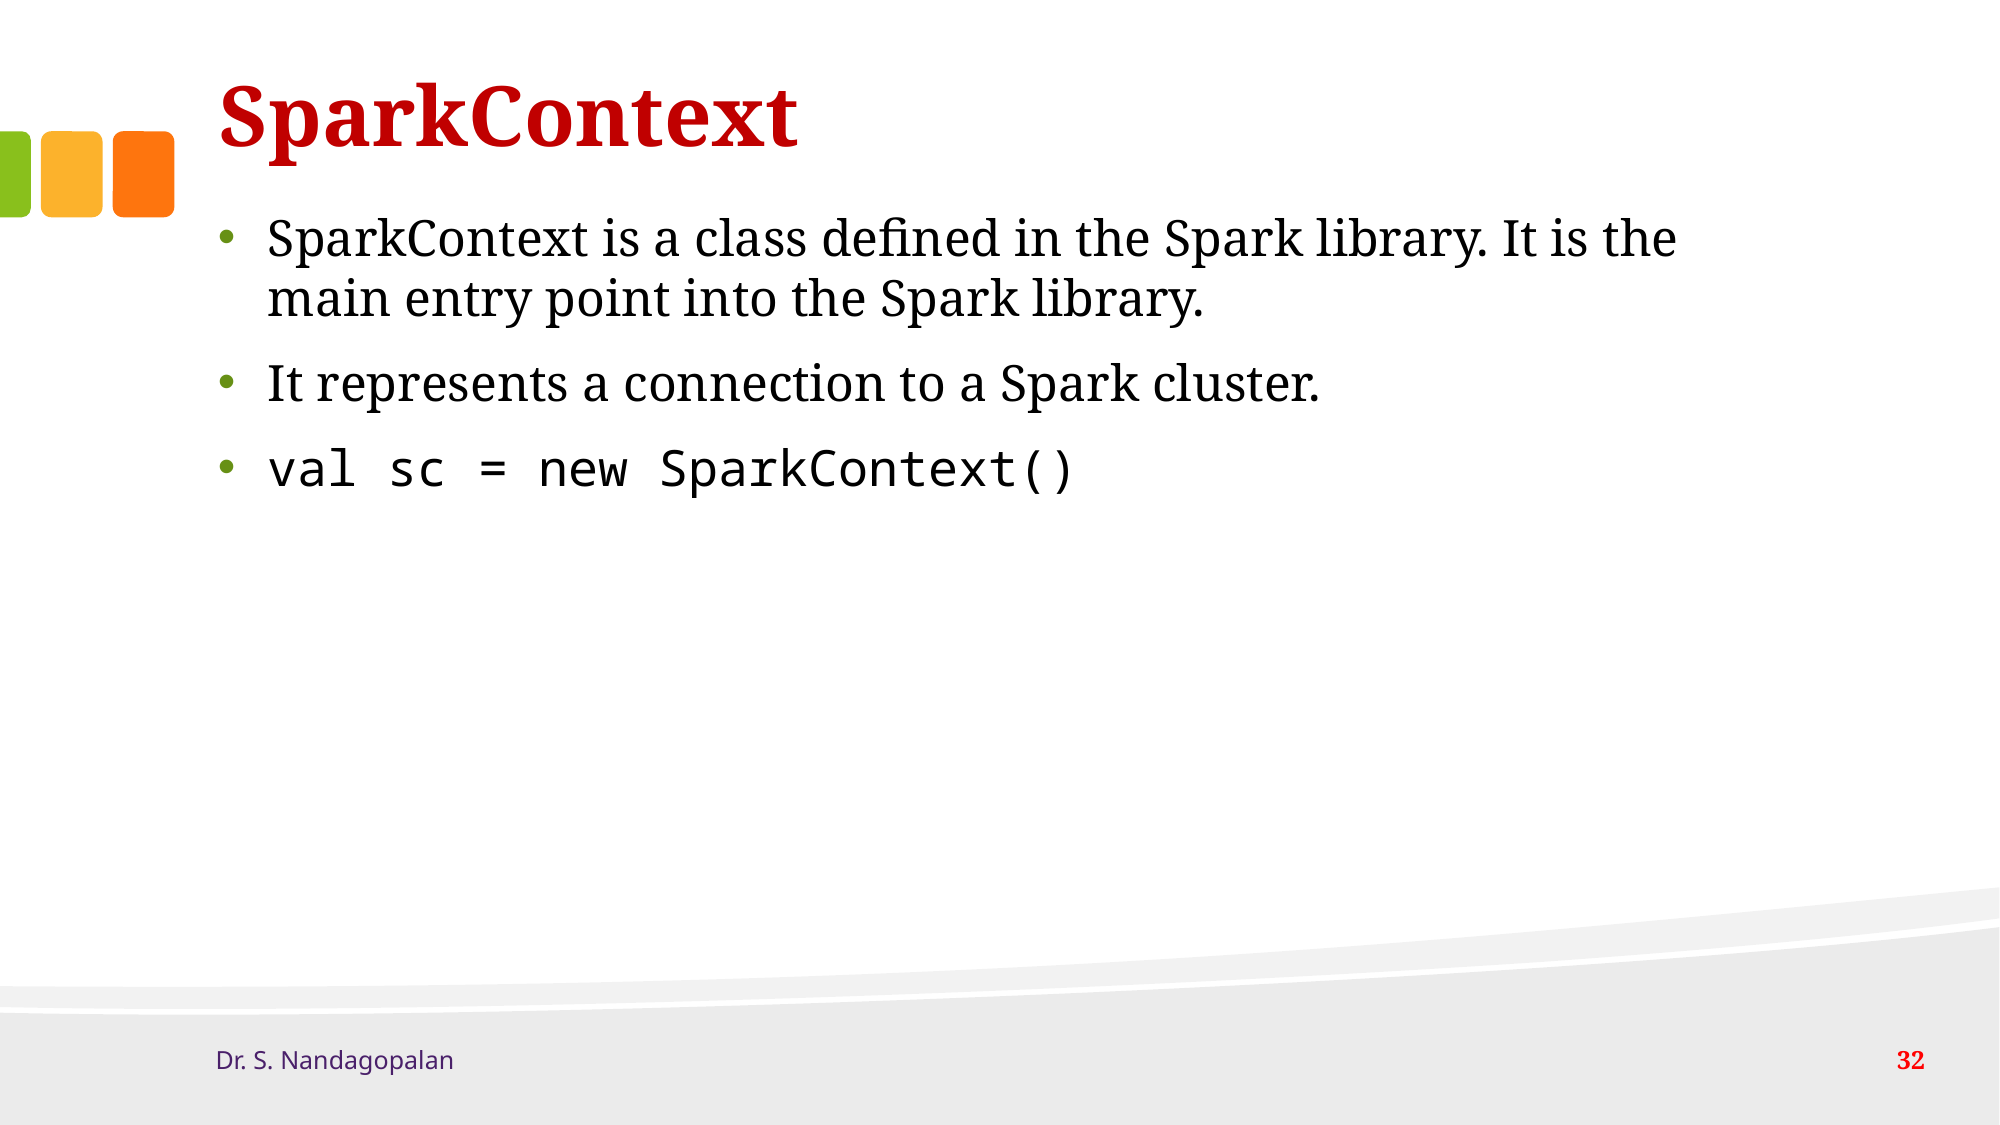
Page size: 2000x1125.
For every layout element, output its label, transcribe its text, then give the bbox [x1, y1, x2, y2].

slide_number 32 [1811, 1046, 1946, 1077]
title SparkContext [199, 24, 1800, 173]
footer Dr. S. Nandagopalan [195, 1046, 1556, 1077]
list SparkContext is a class defined in the Spark library. It is the main entry point into the Spark library. It represents a connection to a Spark cluster. val sc = new SparkContext() [197, 196, 1798, 1024]
